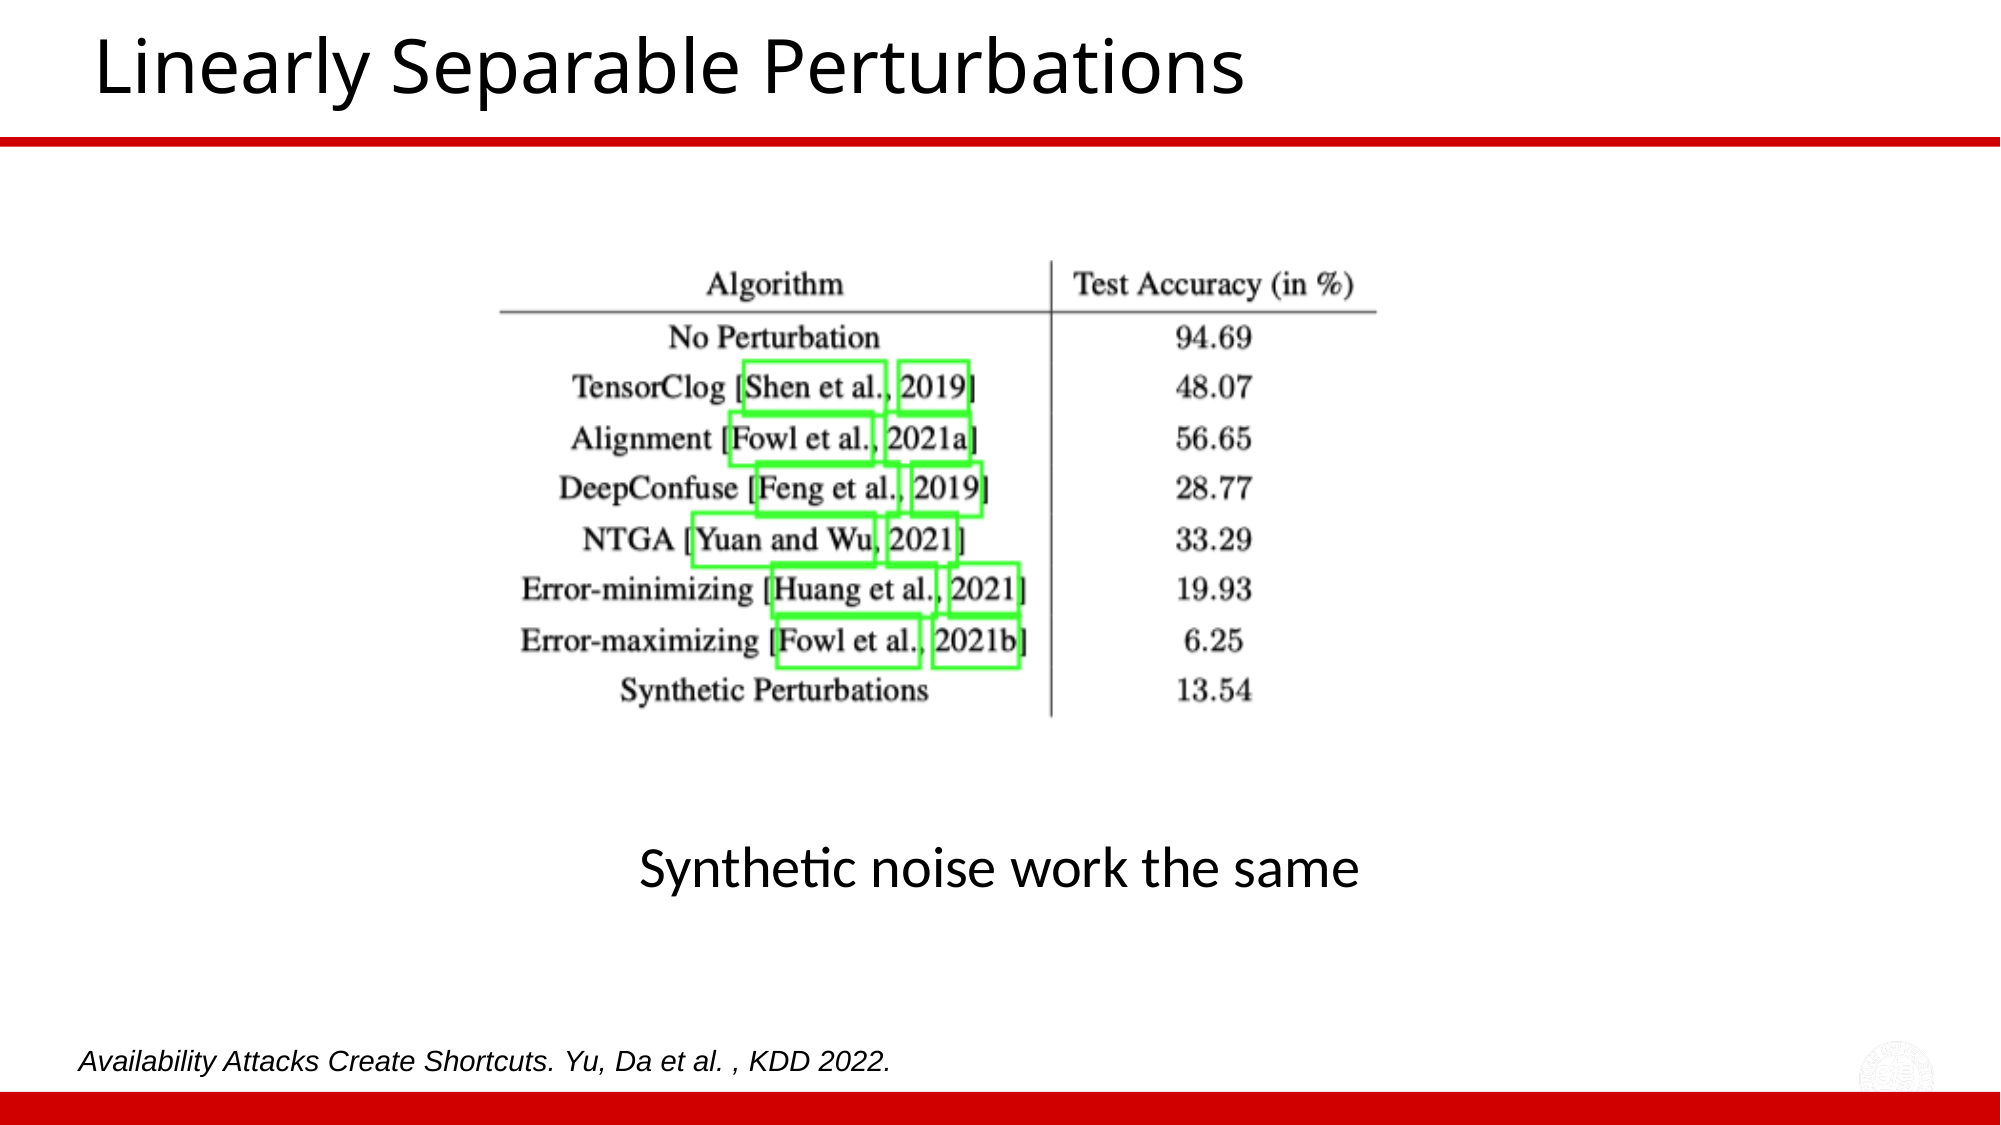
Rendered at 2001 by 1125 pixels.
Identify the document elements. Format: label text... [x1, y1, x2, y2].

text_box Synthetic noise work the same [624, 821, 1376, 906]
title Linearly Separable Perturbations [78, 21, 2000, 116]
picture [468, 260, 1417, 729]
text_box Availability Attacks Create Shortcuts. Yu, Da et al. , KDD 2022. [63, 1034, 1497, 1085]
